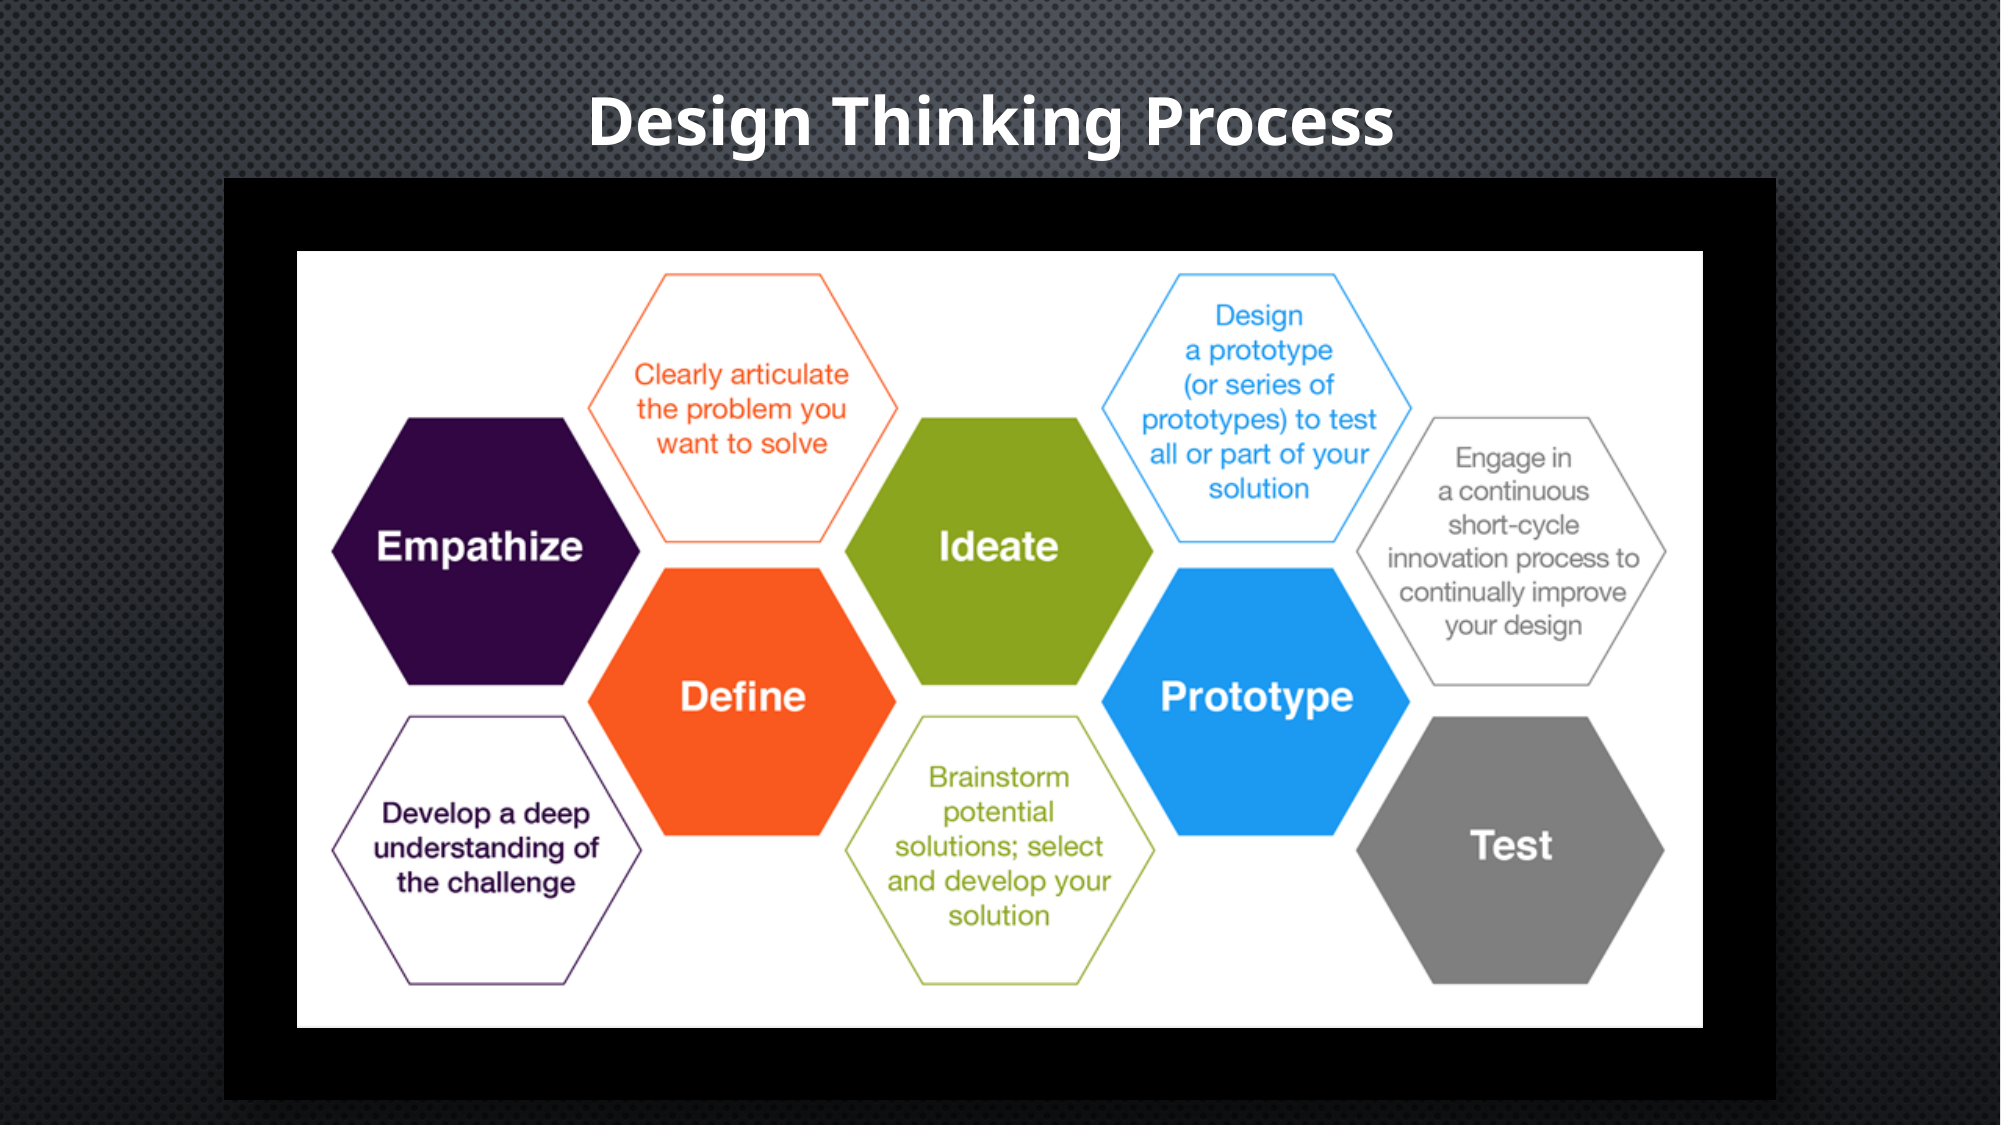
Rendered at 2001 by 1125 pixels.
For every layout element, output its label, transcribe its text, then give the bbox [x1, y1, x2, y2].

picture [296, 250, 1704, 1028]
text_box Design Thinking Process [571, 71, 1429, 167]
